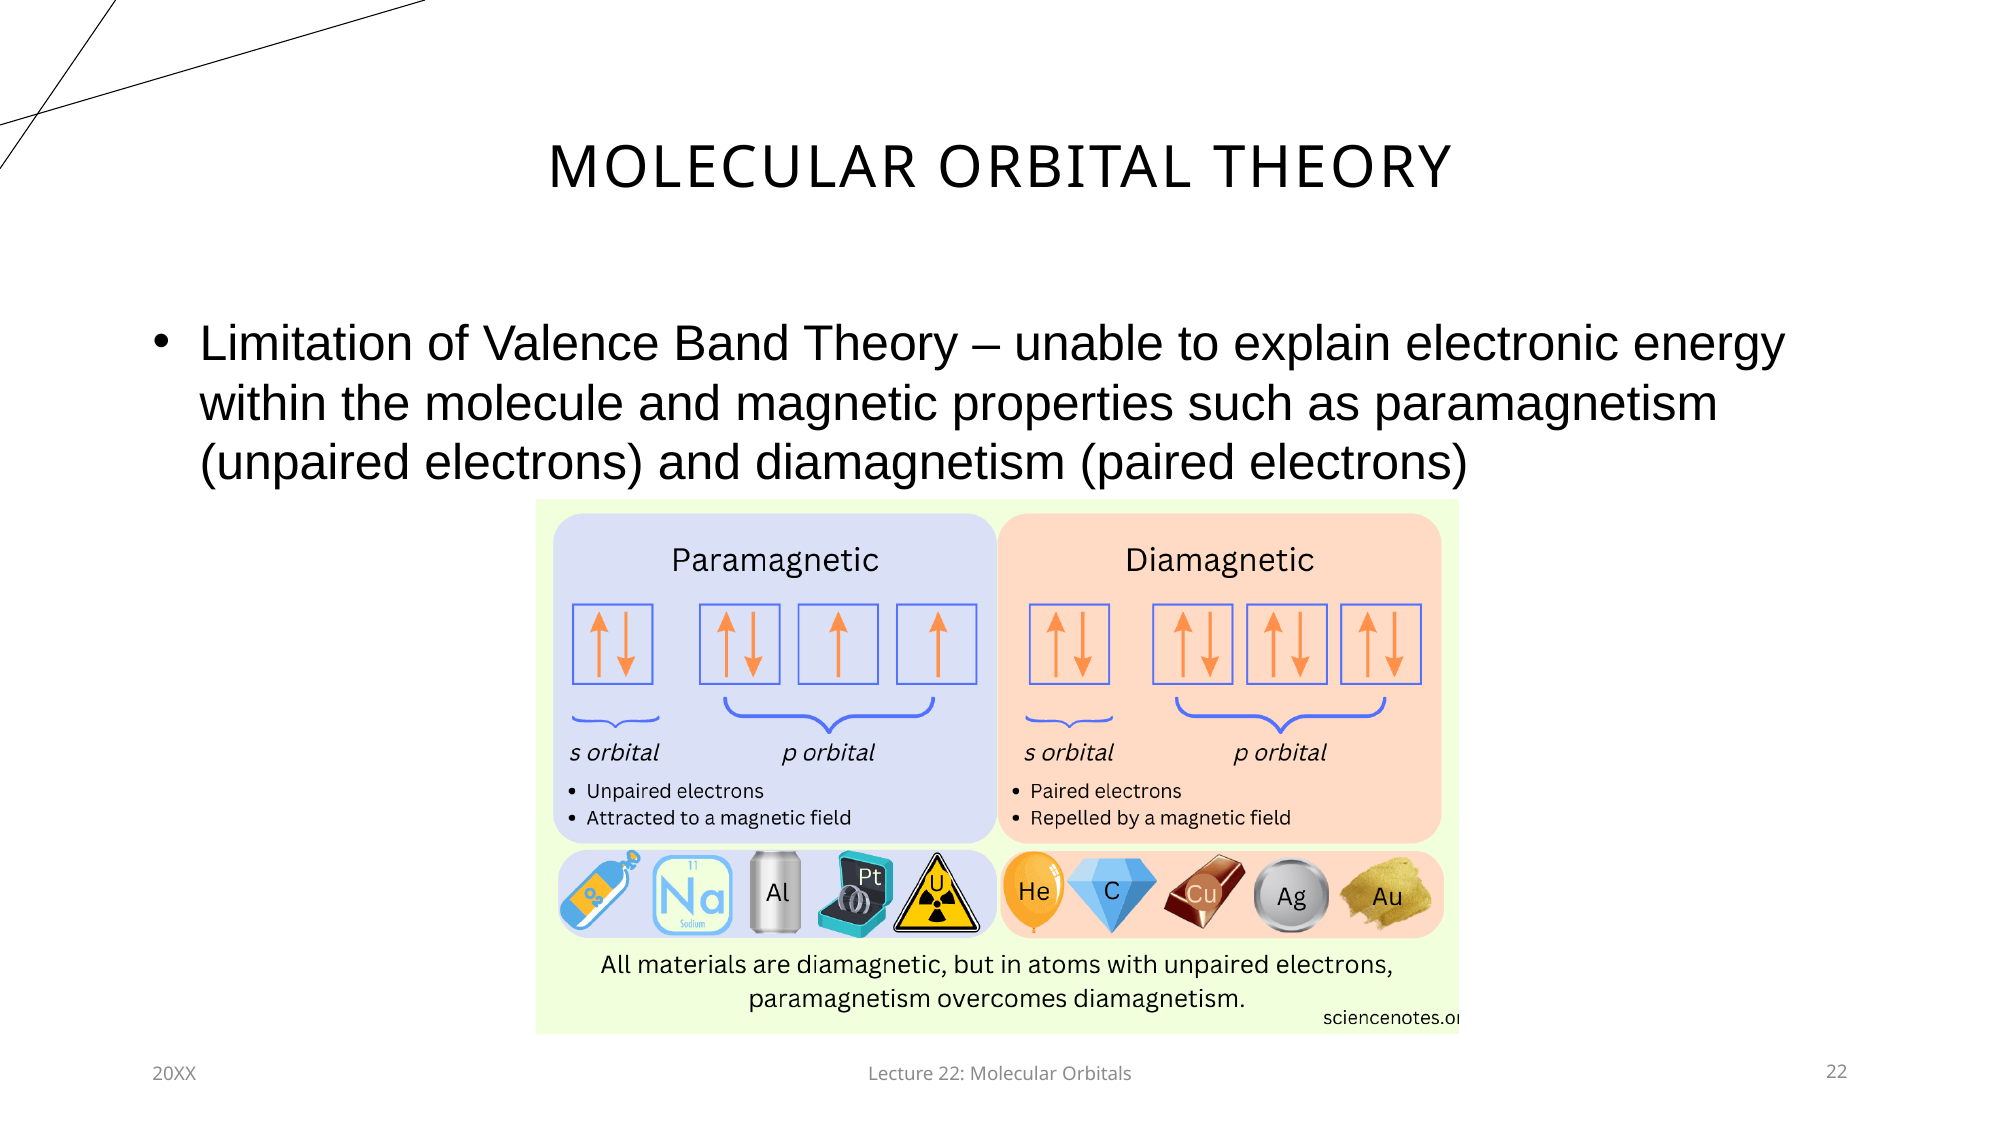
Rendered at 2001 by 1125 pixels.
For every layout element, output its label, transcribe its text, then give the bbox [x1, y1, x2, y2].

slide_number 20XX [137, 1042, 588, 1103]
slide_number 22 [1412, 1042, 1863, 1103]
footer Lecture 22: Molecular Orbitals​ [662, 1042, 1338, 1103]
picture [536, 499, 1460, 1034]
title Molecular orbital theory [137, 59, 1863, 278]
text_box Limitation of Valence Band Theory – unable to explain electronic energy within the molecule and magnetic properties such as paramagnetism (unpaired electrons) and diamagnetism (paired electrons) [137, 302, 1858, 498]
